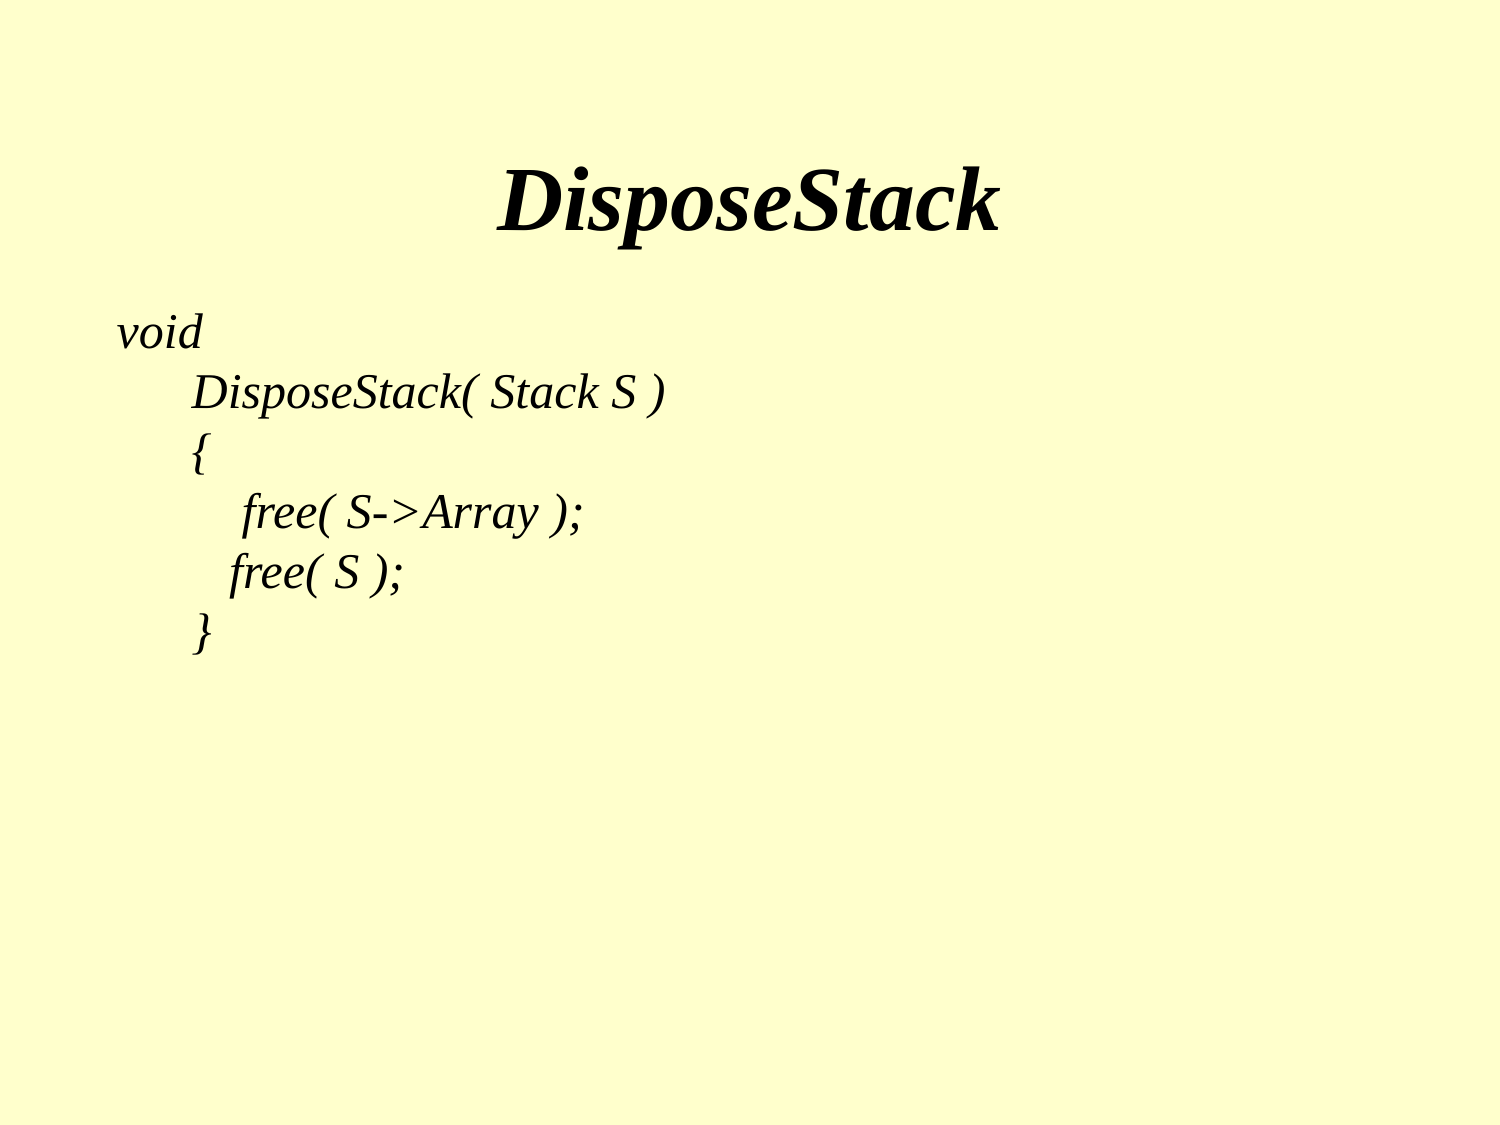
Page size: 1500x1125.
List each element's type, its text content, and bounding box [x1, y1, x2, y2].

title DisposeStack [112, 99, 1388, 288]
text_box void DisposeStack( Stack S ) { free( S->Array ); free( S ); } [76, 290, 1377, 666]
